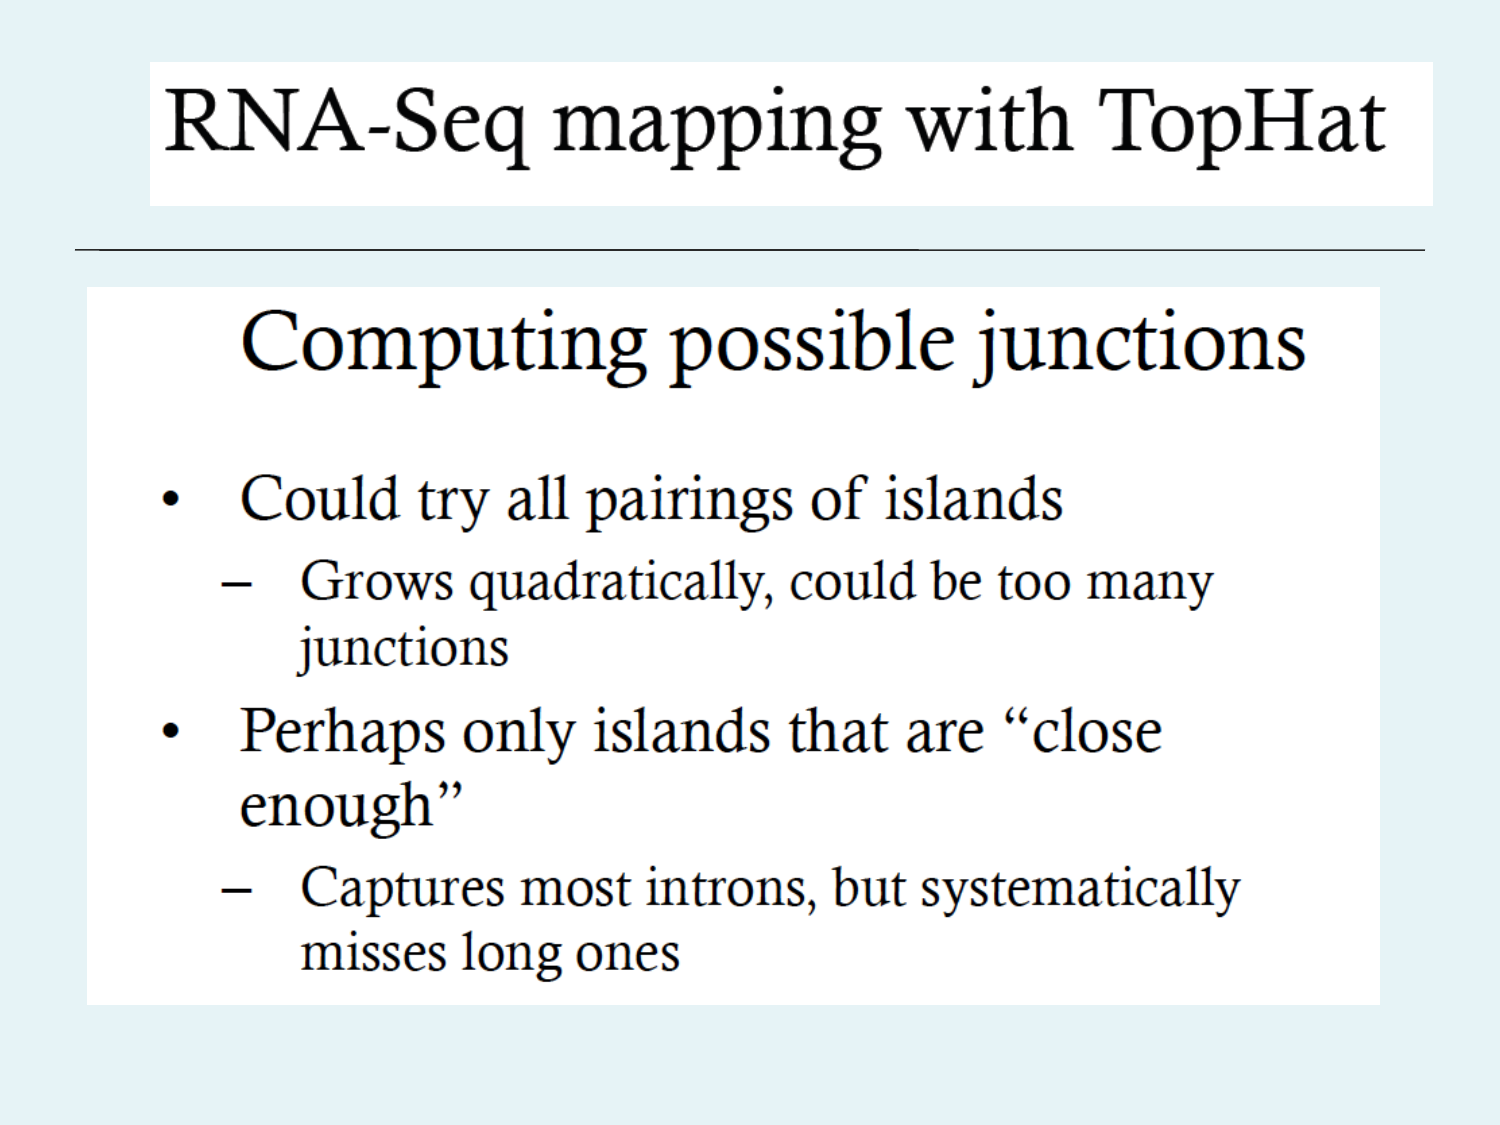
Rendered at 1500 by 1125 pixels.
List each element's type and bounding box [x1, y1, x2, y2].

picture [87, 287, 1380, 1005]
picture [149, 62, 1433, 206]
